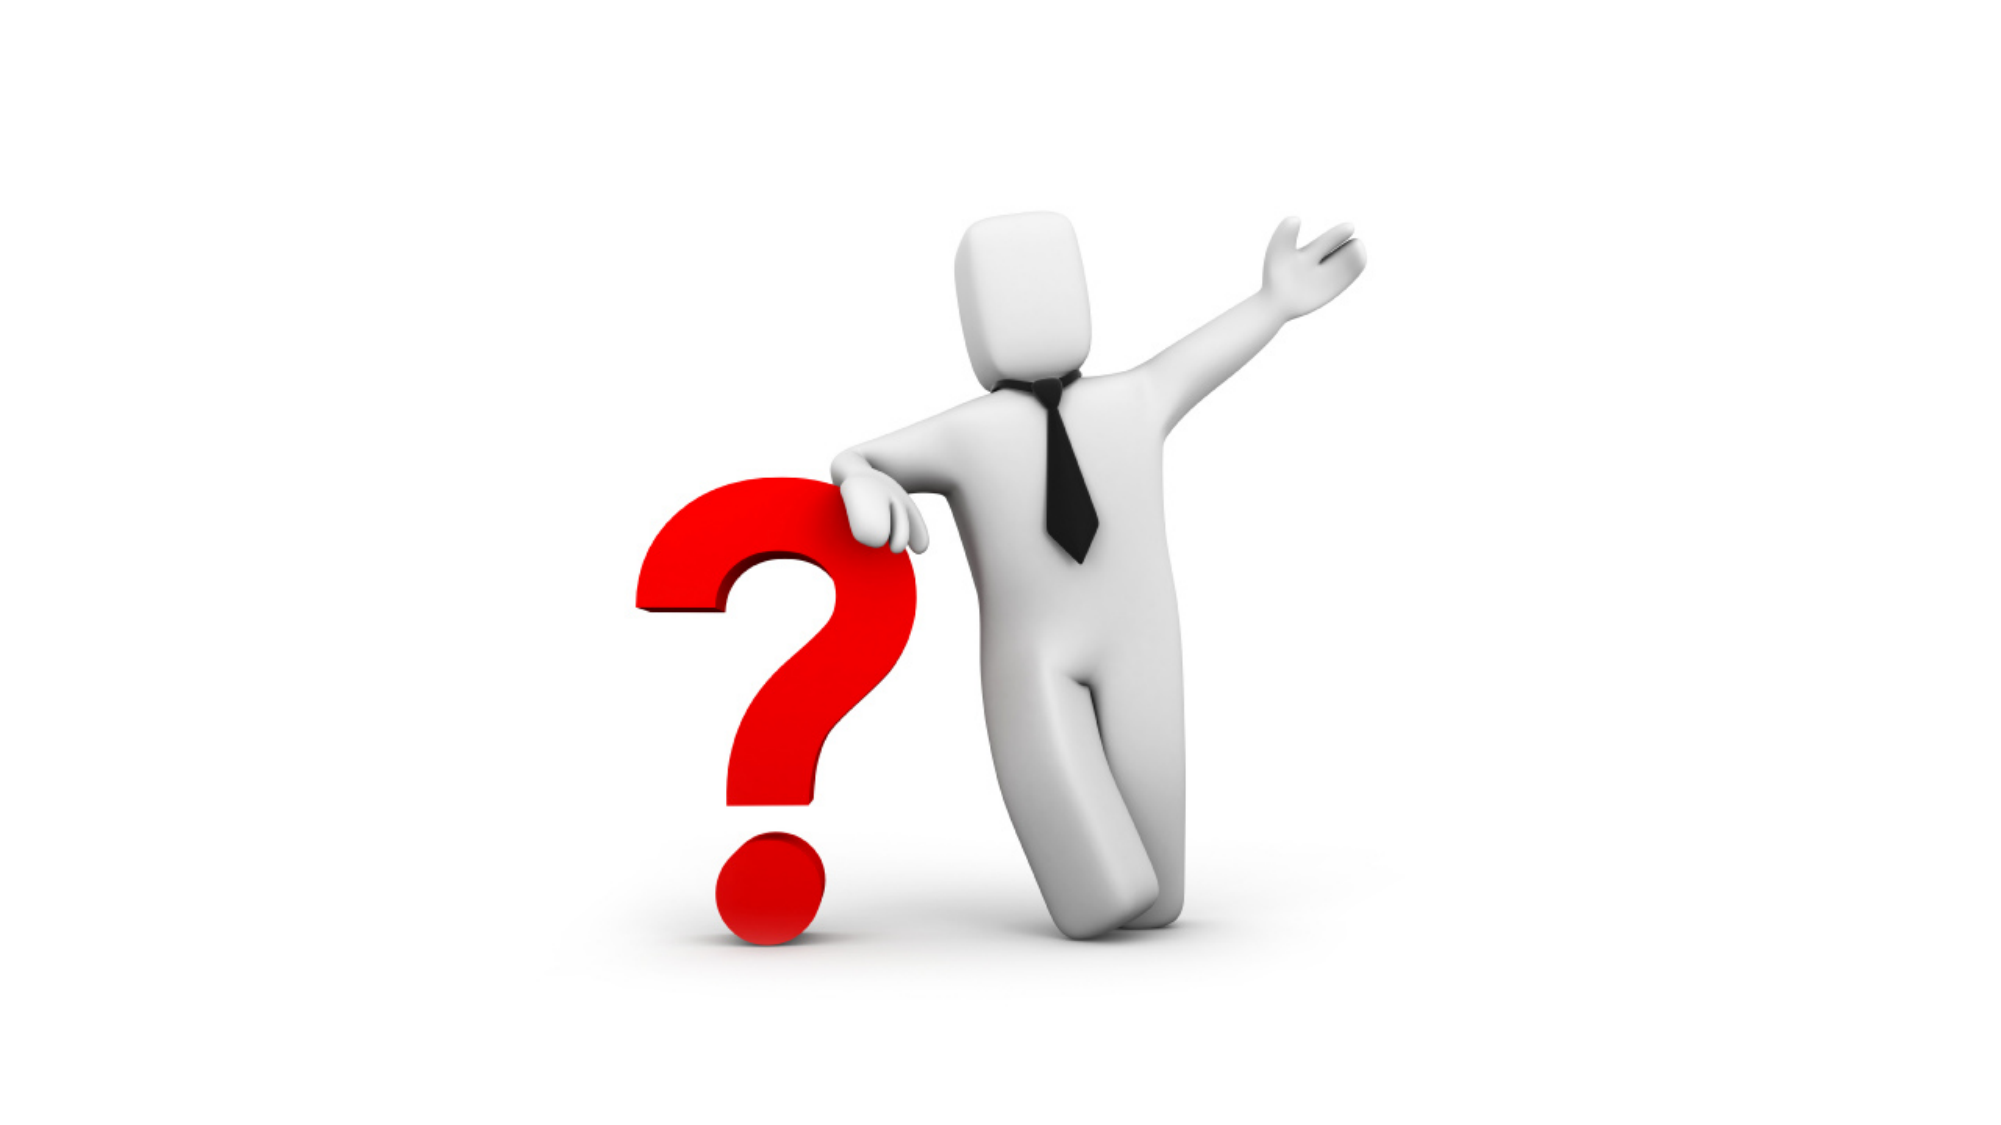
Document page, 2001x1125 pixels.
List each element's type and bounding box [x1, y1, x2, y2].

picture [374, 93, 1625, 1032]
